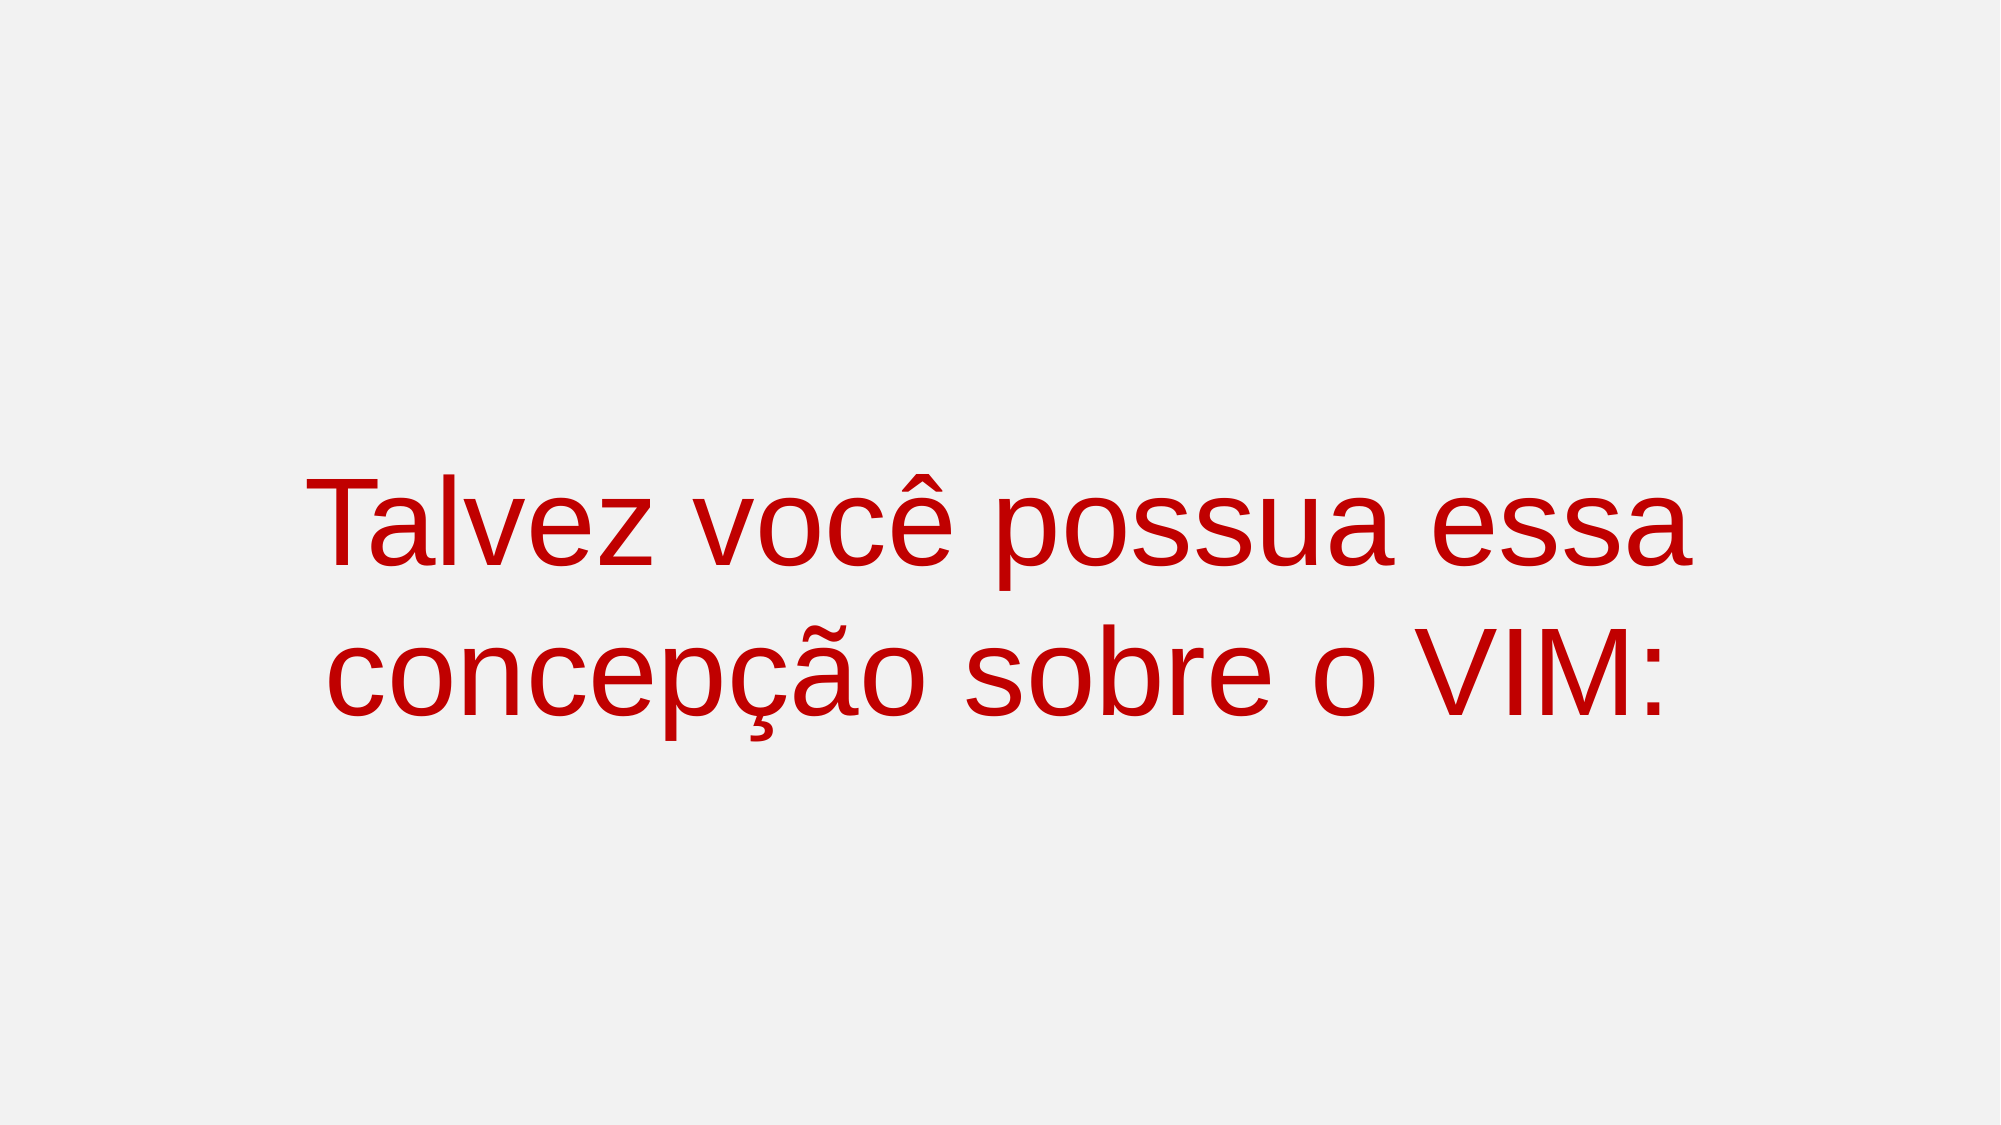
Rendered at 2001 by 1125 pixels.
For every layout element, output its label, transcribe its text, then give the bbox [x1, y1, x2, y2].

text_box Talvez você possua essa concepção sobre o VIM: [136, 280, 1862, 749]
